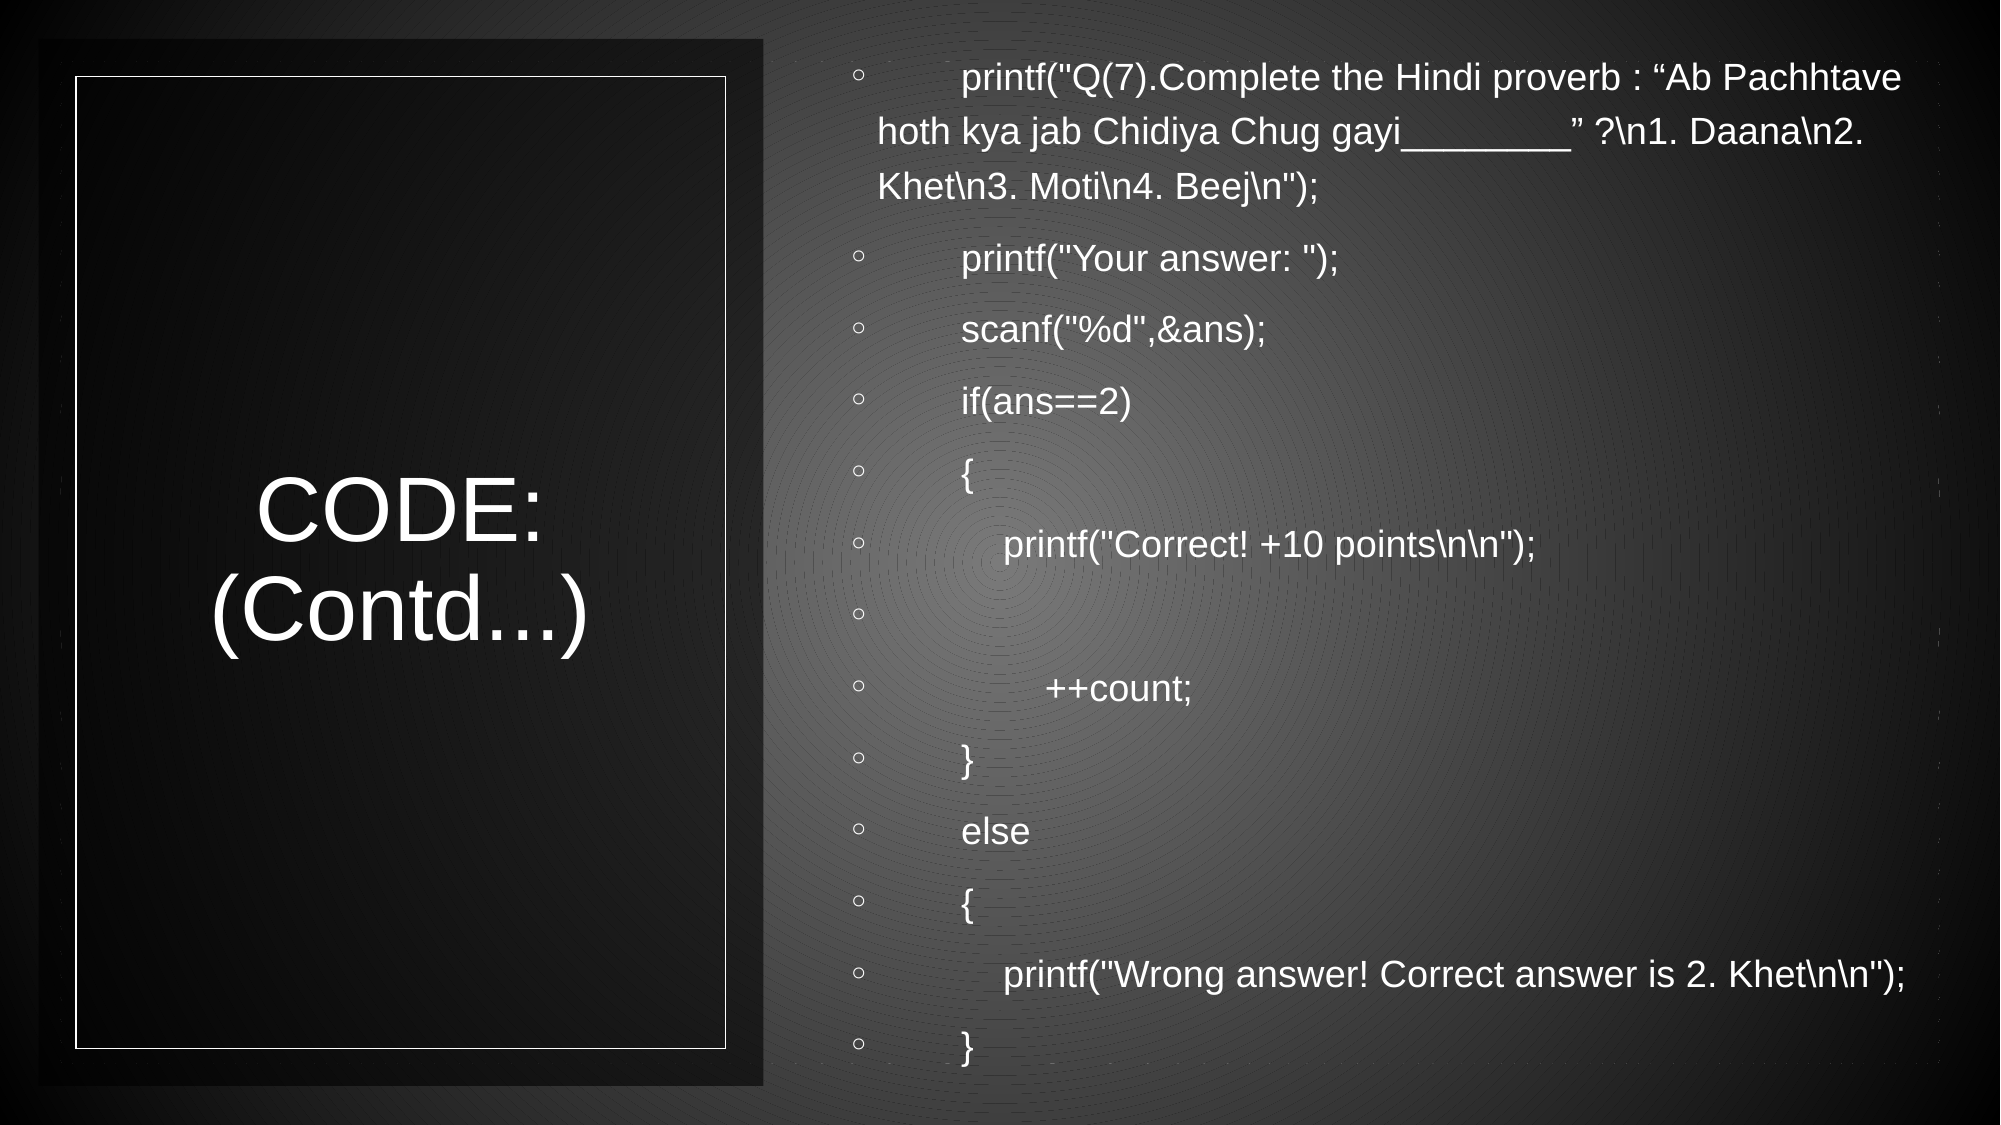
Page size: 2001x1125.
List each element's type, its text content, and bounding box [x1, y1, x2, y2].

text_box [38, 38, 764, 1086]
list printf("Q(7).Complete the Hindi proverb : “Ab Pachhtave hoth kya jab Chidiya Chug gayi________” ?\n1. Daana\n2. Khet\n3. Moti\n4. Beej\n"); printf("Your answer: "); scanf("%d",&ans); if(ans==2) { printf("Correct! +10 points\n\n"); ++count; } else { printf("Wrong answer! Correct answer is 2. Khet\n\n"); } [832, 25, 1946, 1085]
text_box [0, 0, 2000, 1125]
title CODE: (Contd...) [110, 143, 692, 980]
text_box [76, 76, 726, 1049]
